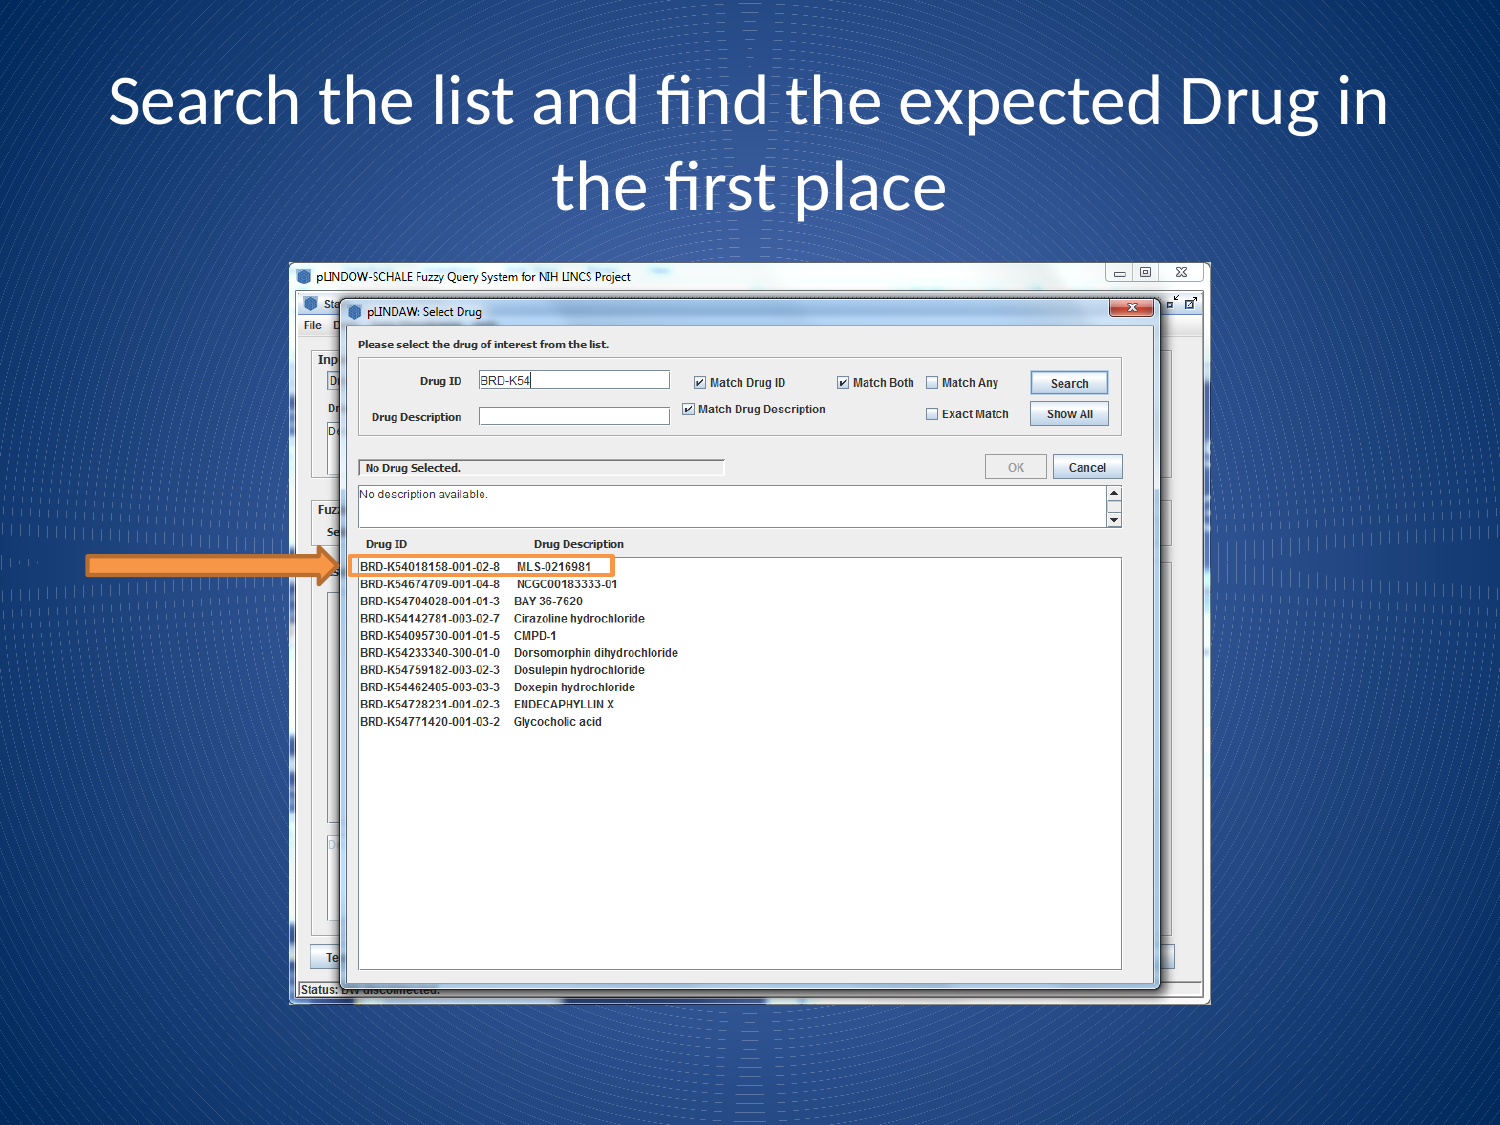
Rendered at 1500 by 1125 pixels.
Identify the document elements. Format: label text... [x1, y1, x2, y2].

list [289, 262, 1211, 1006]
text_box [85, 554, 284, 578]
title Search the list and find the expected Drug in the first place [75, 45, 1425, 233]
